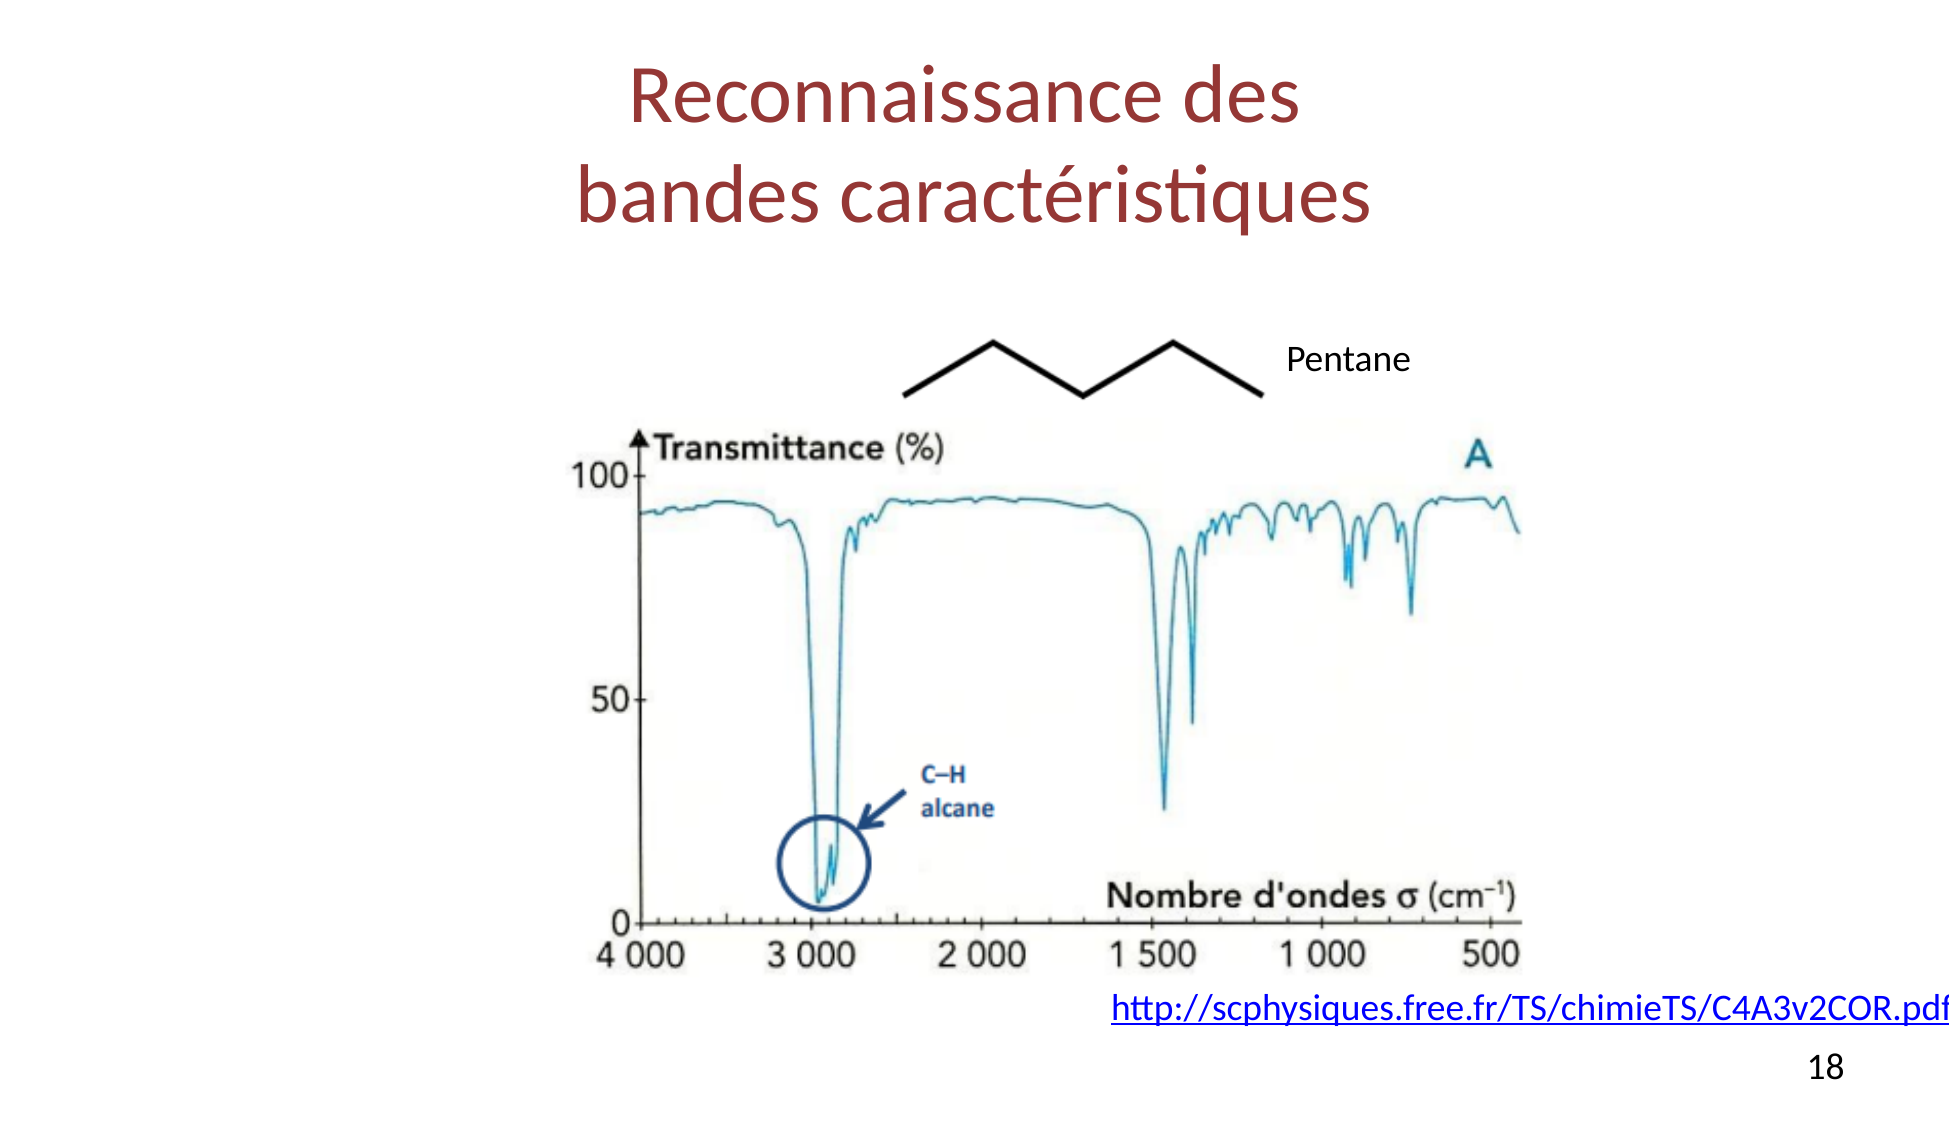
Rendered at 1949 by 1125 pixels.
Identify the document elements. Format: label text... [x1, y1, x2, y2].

text_box http://scphysiques.free.fr/TS/chimieTS/C4A3v2COR.pdf [1096, 975, 1949, 1036]
title Reconnaissance des bandes caractéristiques [97, 45, 1852, 233]
picture [558, 290, 1542, 986]
